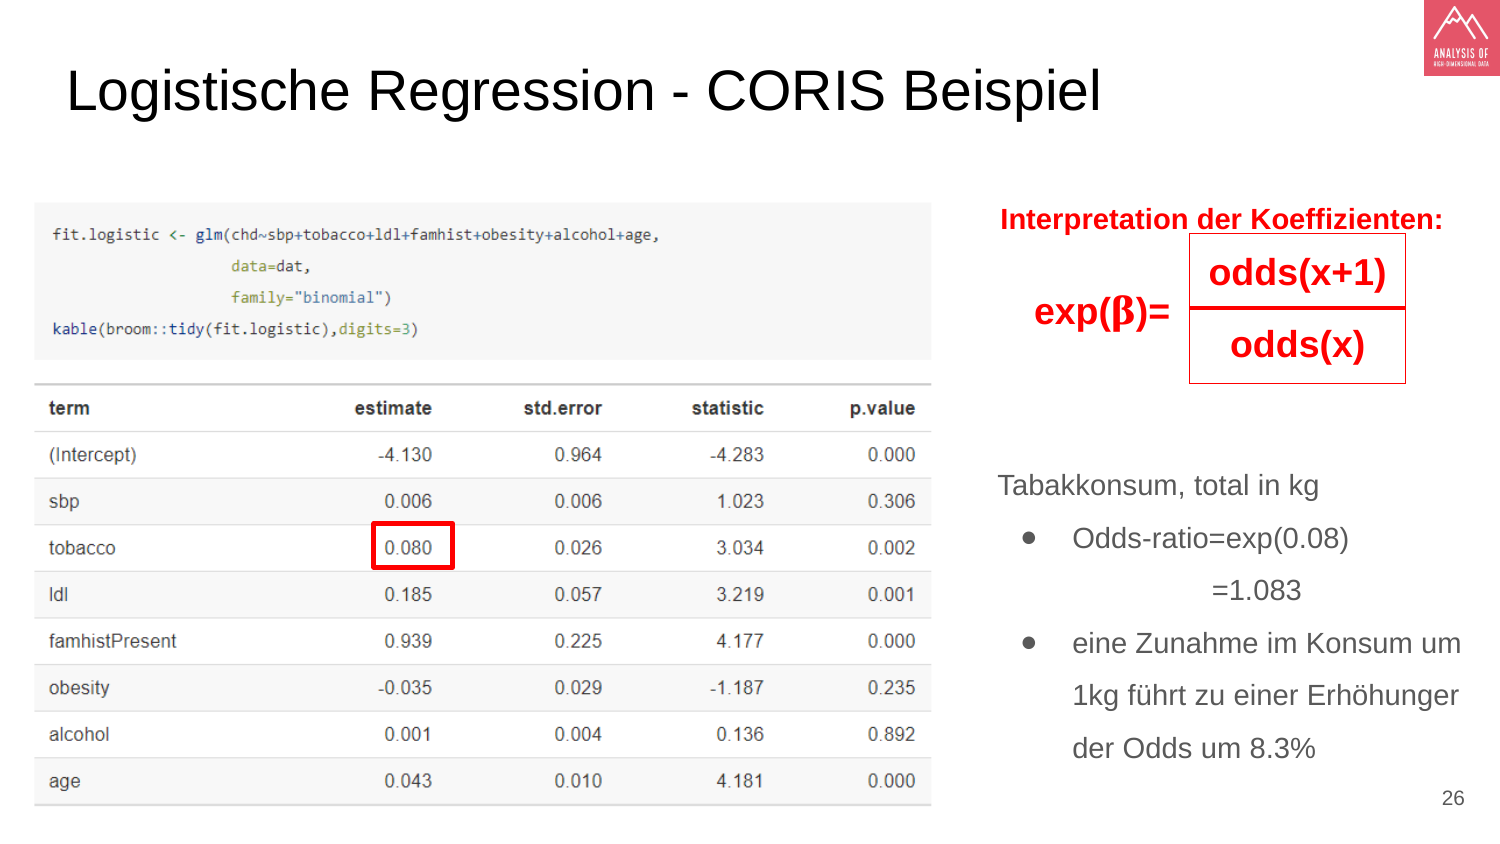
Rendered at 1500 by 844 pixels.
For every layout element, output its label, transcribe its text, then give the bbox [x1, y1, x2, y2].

text_box Tabakkonsum, total in kg Odds-ratio=exp(0.08) =1.083 eine Zunahme im Konsum um 1kg führt zu einer Erhöhunger der Odds um 8.3% [982, 434, 1481, 779]
slide_number ‹#› [1389, 764, 1480, 830]
picture [24, 191, 950, 819]
table_header odds(x+1) [1190, 251, 1405, 306]
text_box exp(𝛃)= [1019, 272, 1189, 383]
table_cell odds(x) [1190, 310, 1405, 383]
picture [1424, 0, 1500, 76]
title Logistische Regression - CORIS Beispiel [51, 43, 1449, 138]
text_box Interpretation der Koeffizienten: [985, 167, 1478, 251]
